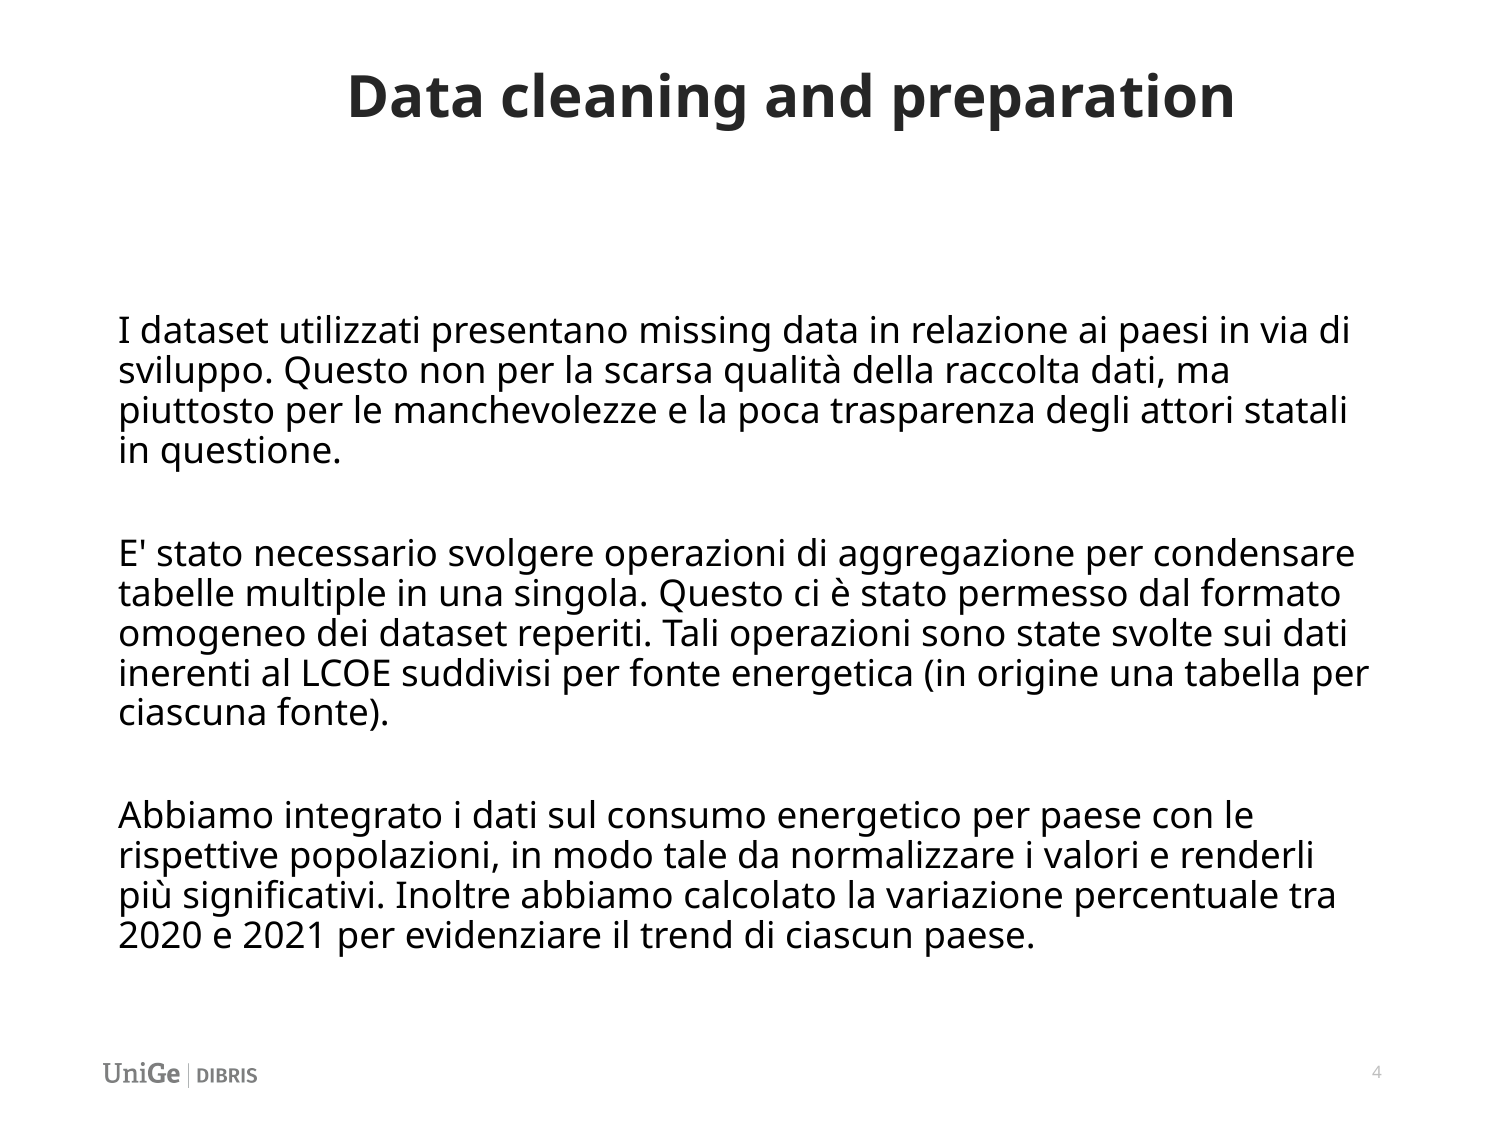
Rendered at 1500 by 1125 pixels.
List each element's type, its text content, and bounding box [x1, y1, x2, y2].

list I dataset utilizzati presentano missing data in relazione ai paesi in via di sviluppo. Questo non per la scarsa qualità della raccolta dati, ma piuttosto per le manchevolezze e la poca trasparenza degli attori statali in questione. E' stato necessario svolgere operazioni di aggregazione per condensare tabelle multiple in una singola. Questo ci è stato permesso dal formato omogeneo dei dataset reperiti. Tali operazioni sono state svolte sui dati inerenti al LCOE suddivisi per fonte energetica (in origine una tabella per ciascuna fonte). Abbiamo integrato i dati sul consumo energetico per paese con le rispettive popolazioni, in modo tale da normalizzare i valori e renderli più significativi. Inoltre abbiamo calcolato la variazione percentuale tra 2020 e 2021 per evidenziare il trend di ciascun paese. [103, 304, 1397, 968]
slide_number 4 [1059, 1042, 1397, 1103]
title Data cleaning and preparation [103, 59, 1397, 222]
